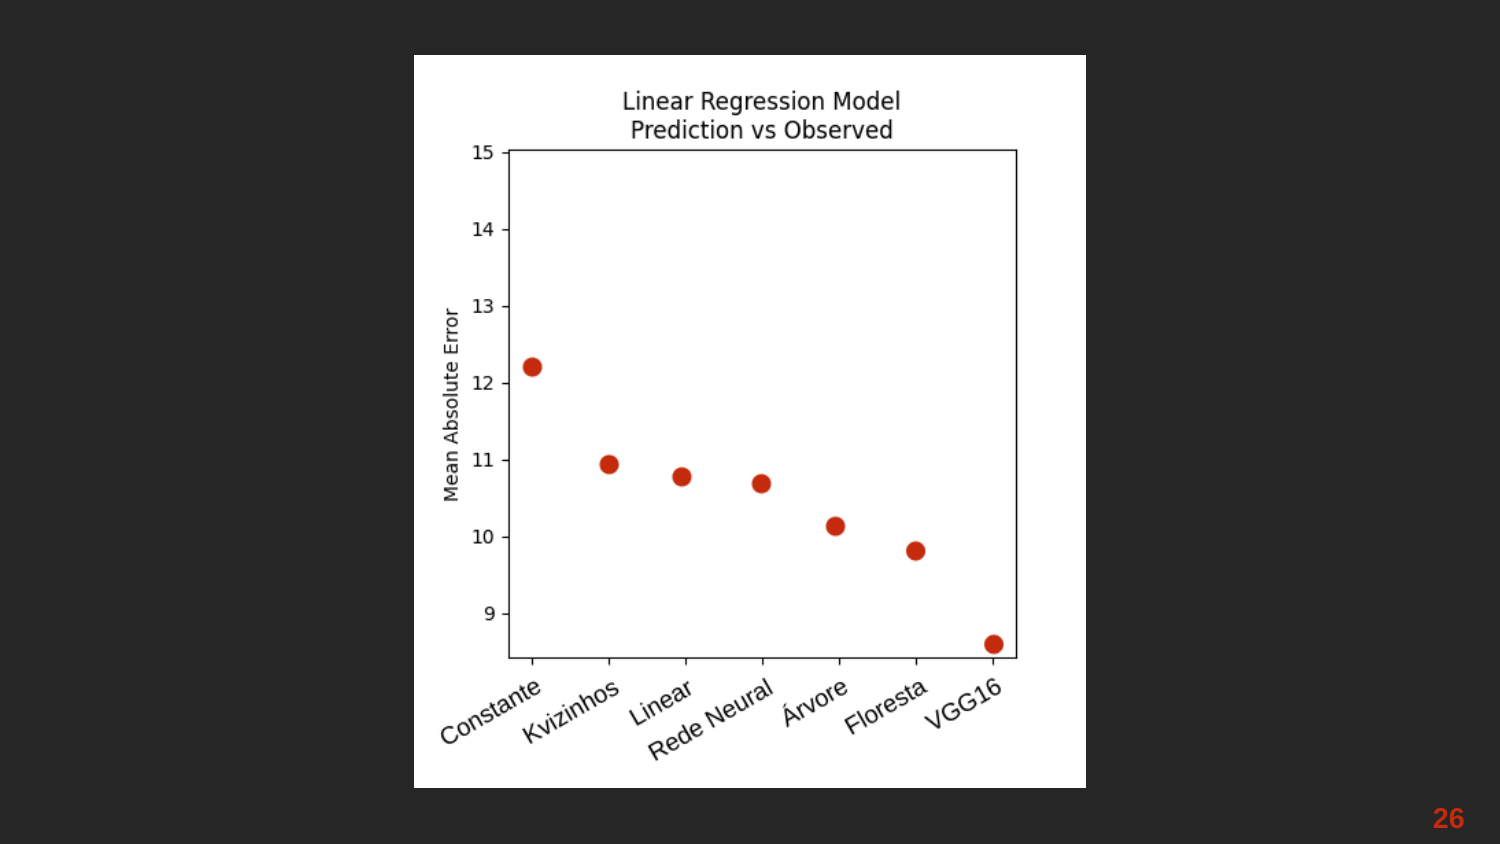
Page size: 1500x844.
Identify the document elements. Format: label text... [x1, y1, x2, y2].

slide_number 26 [1389, 785, 1480, 844]
picture [413, 55, 1087, 789]
